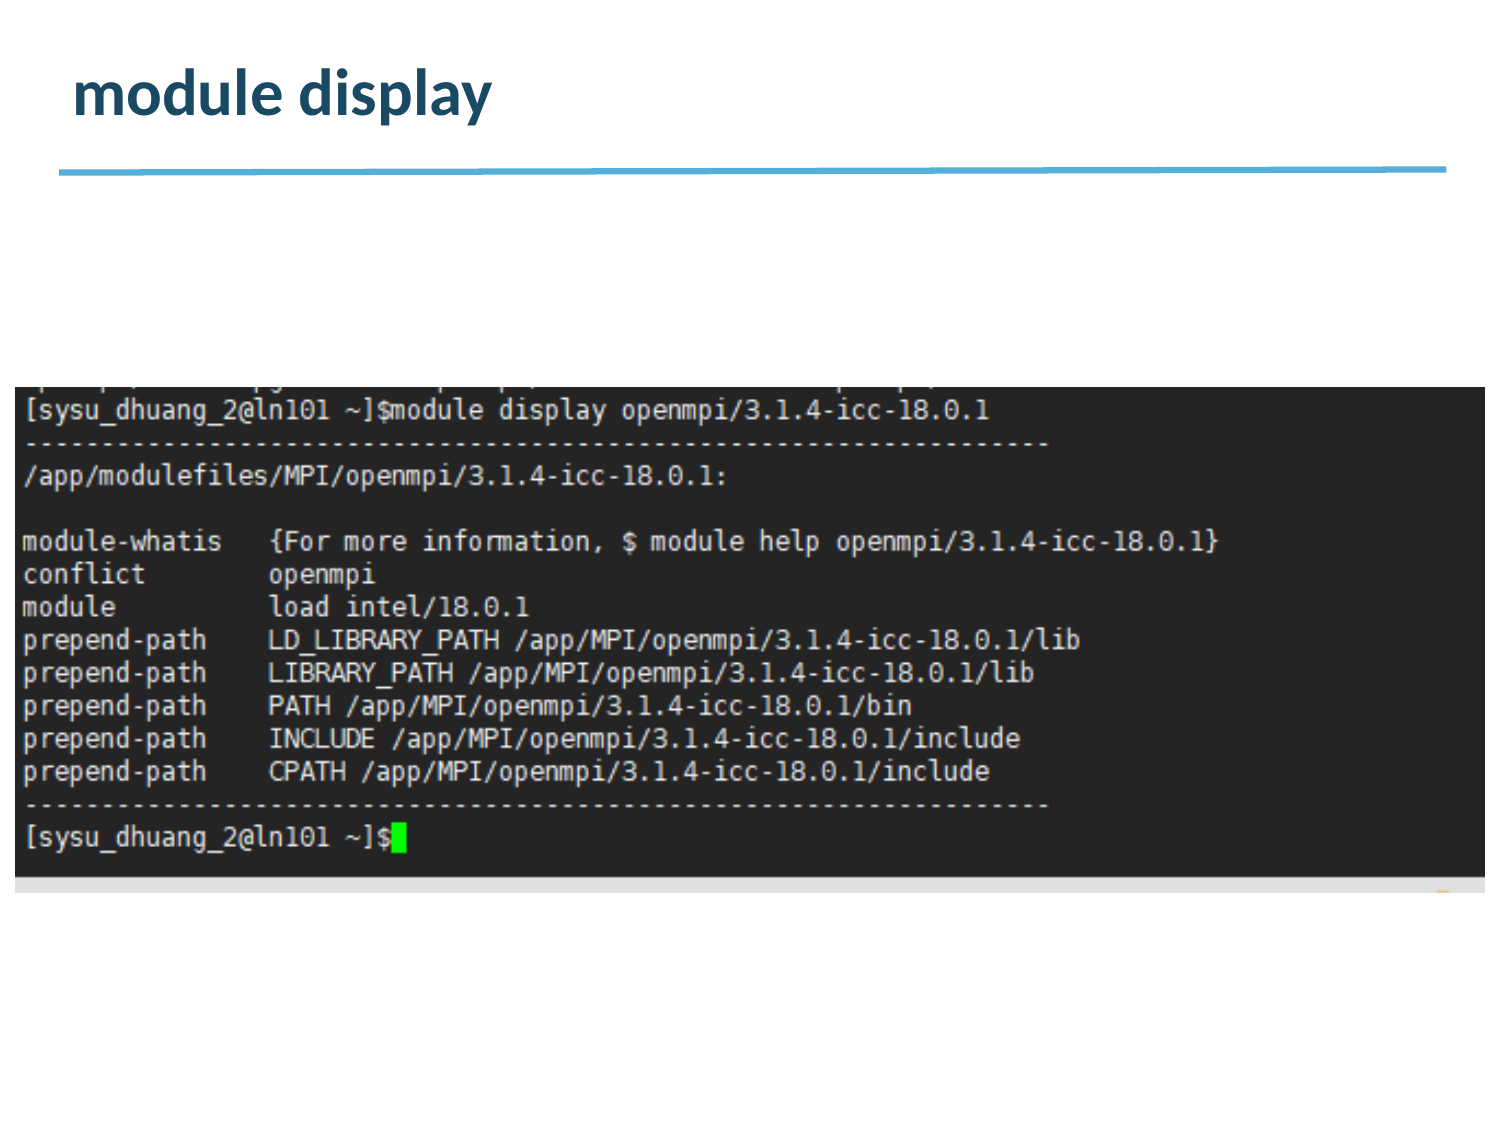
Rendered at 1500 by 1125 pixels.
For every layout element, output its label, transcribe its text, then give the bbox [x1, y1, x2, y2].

picture [15, 387, 1485, 894]
title module display [72, 49, 1428, 130]
